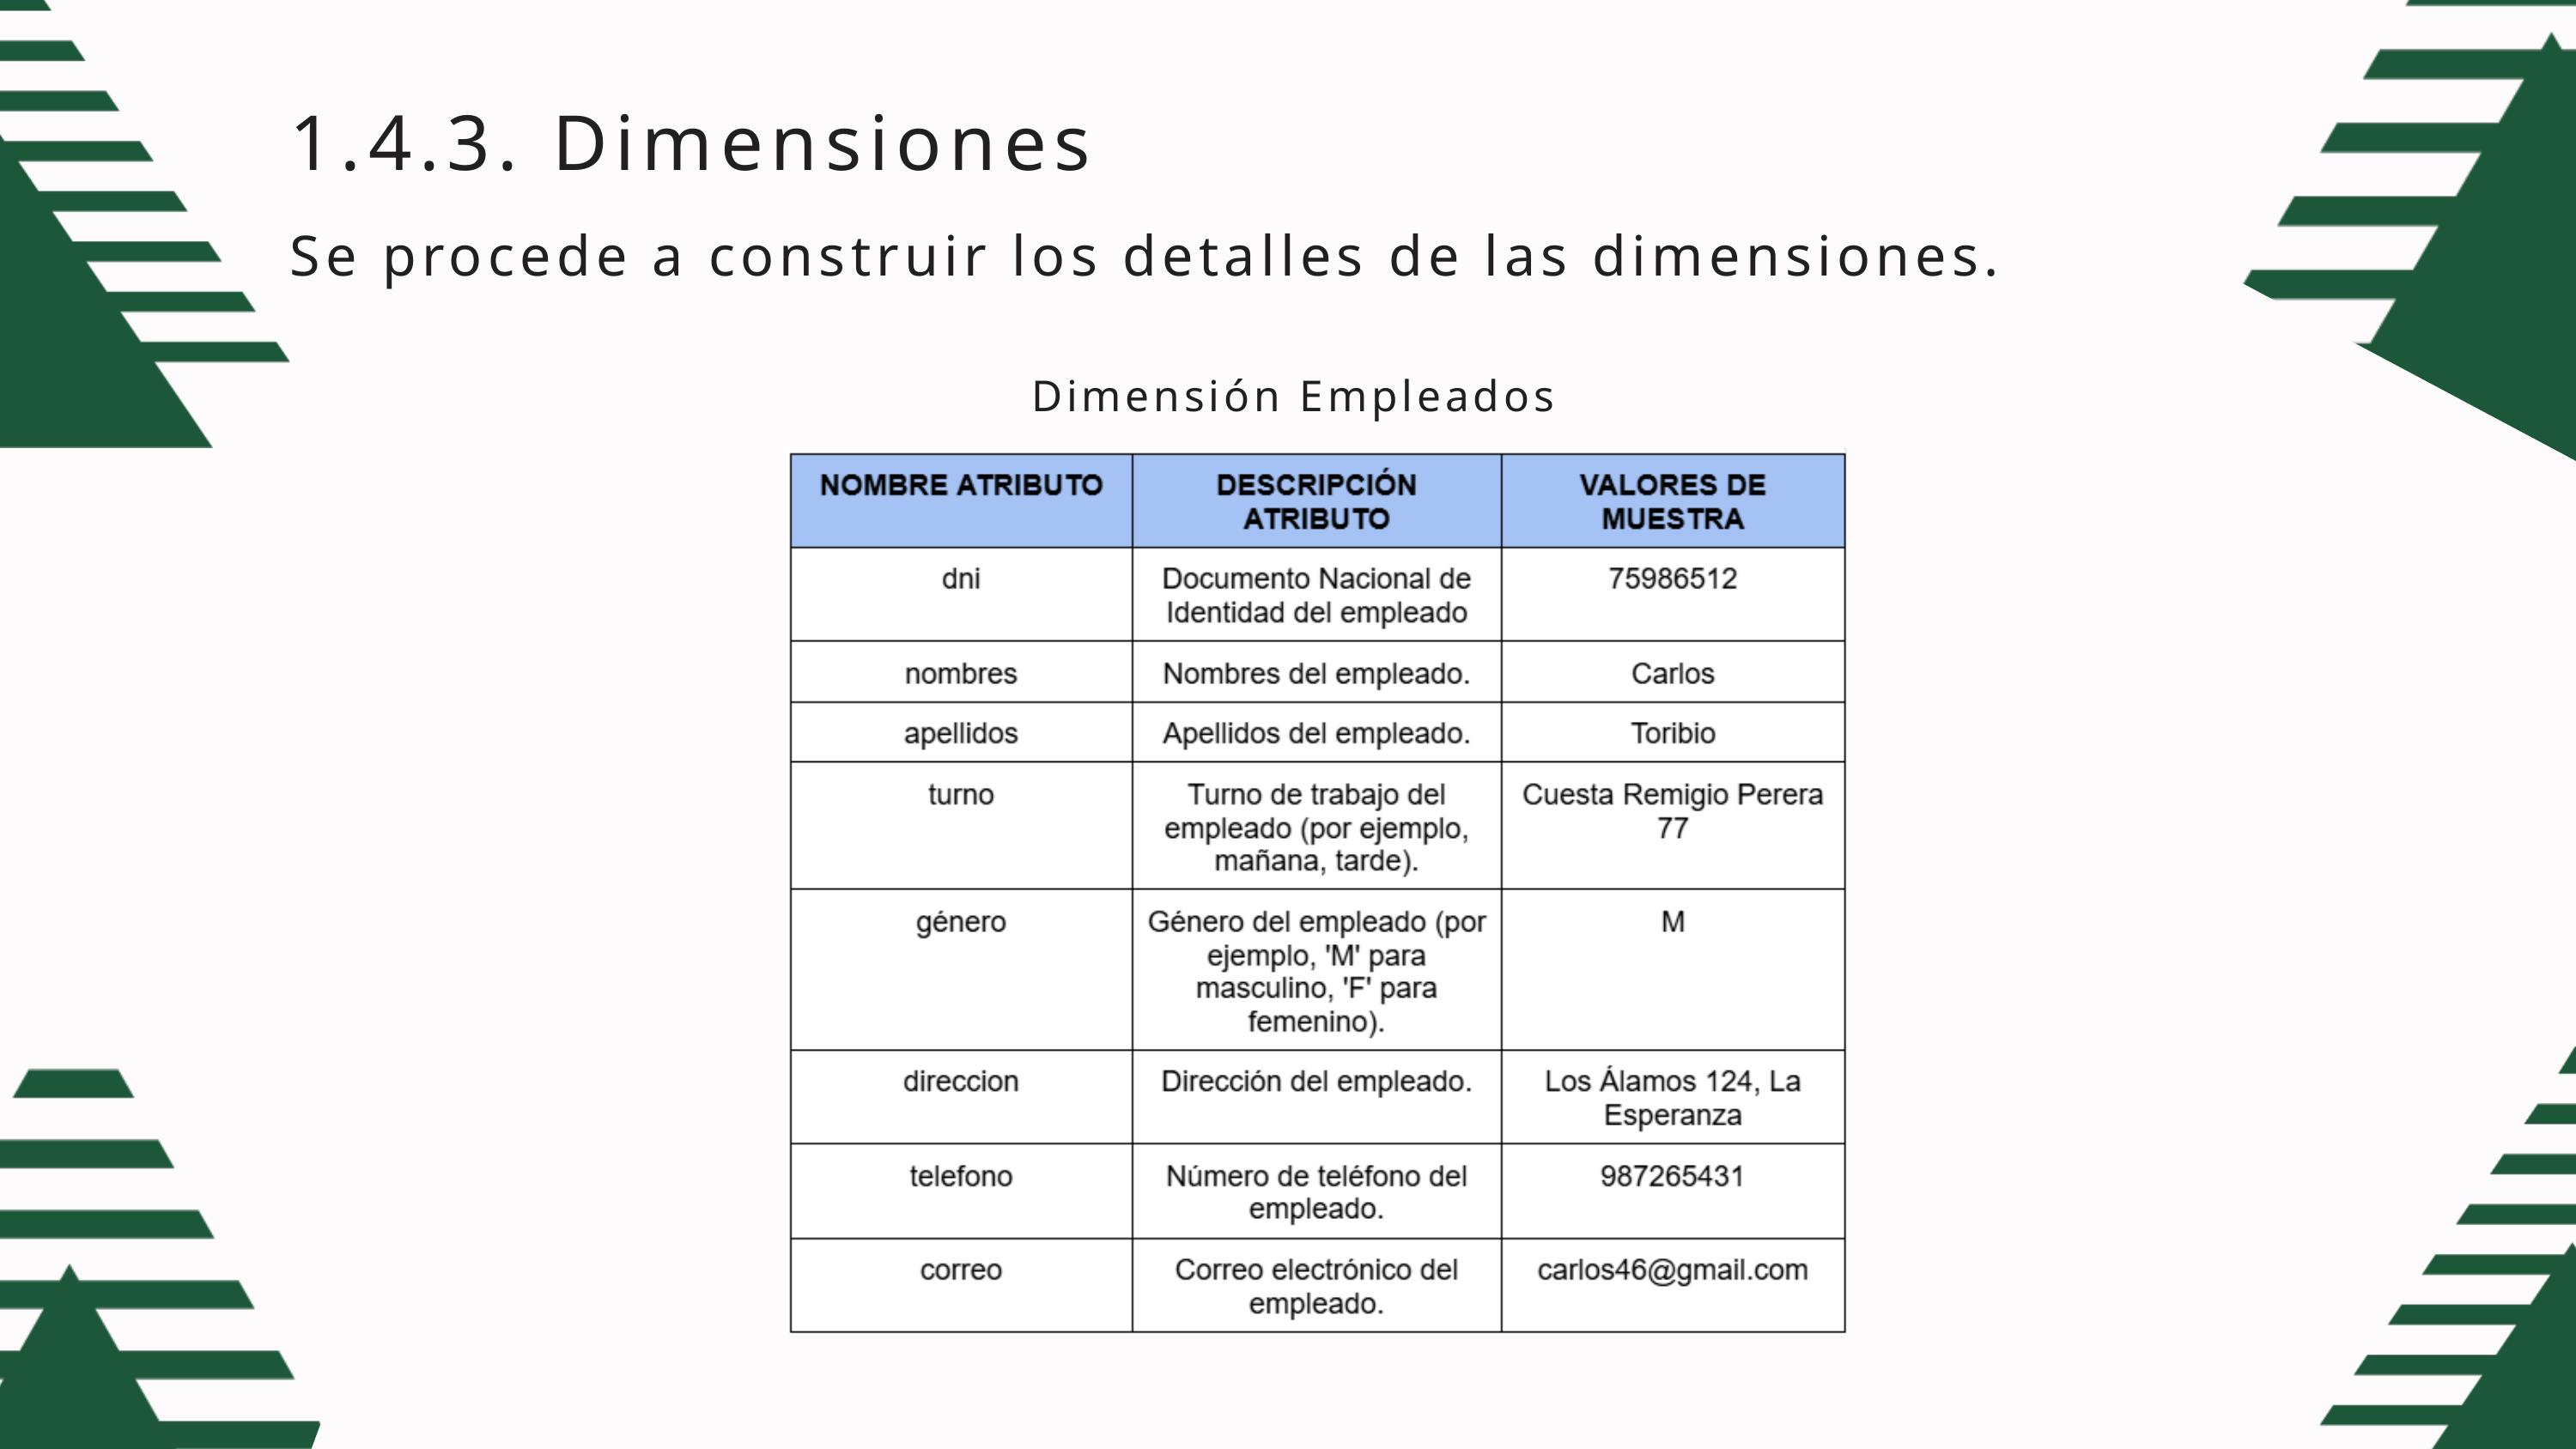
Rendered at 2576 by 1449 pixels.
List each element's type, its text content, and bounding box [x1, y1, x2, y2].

text_box [0, 1013, 416, 1449]
text_box [2217, 0, 2576, 461]
text_box [784, 447, 1848, 1335]
text_box [2286, 1046, 2576, 1449]
text_box Dimensión Empleados [1031, 361, 1599, 421]
text_box Se procede a construir los detalles de las dimensiones. [289, 210, 2342, 288]
text_box [0, 0, 290, 448]
text_box 1.4.3. Dimensiones [289, 80, 1128, 186]
